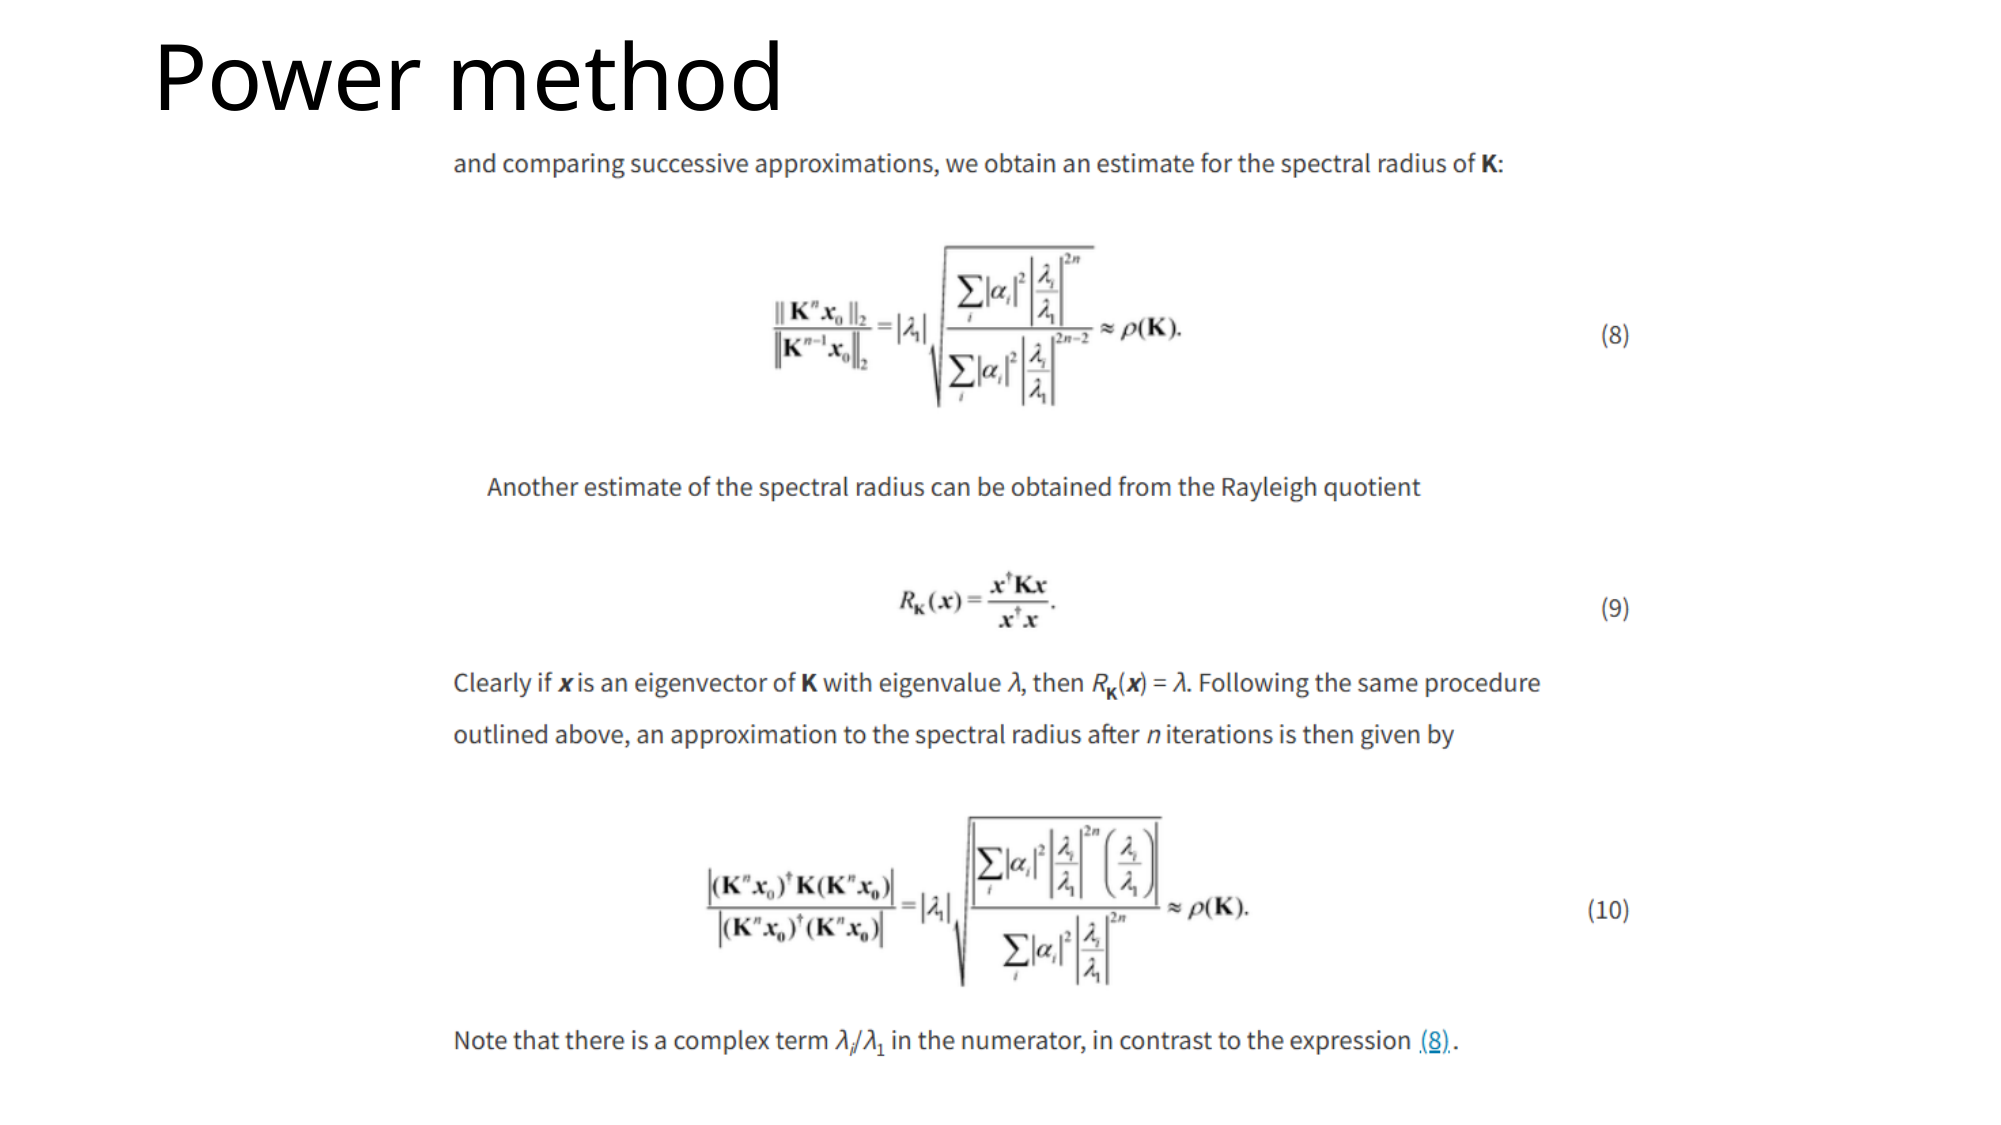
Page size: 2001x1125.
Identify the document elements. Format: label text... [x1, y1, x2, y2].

text_box Power method [137, 24, 1863, 242]
picture [448, 132, 1648, 1067]
